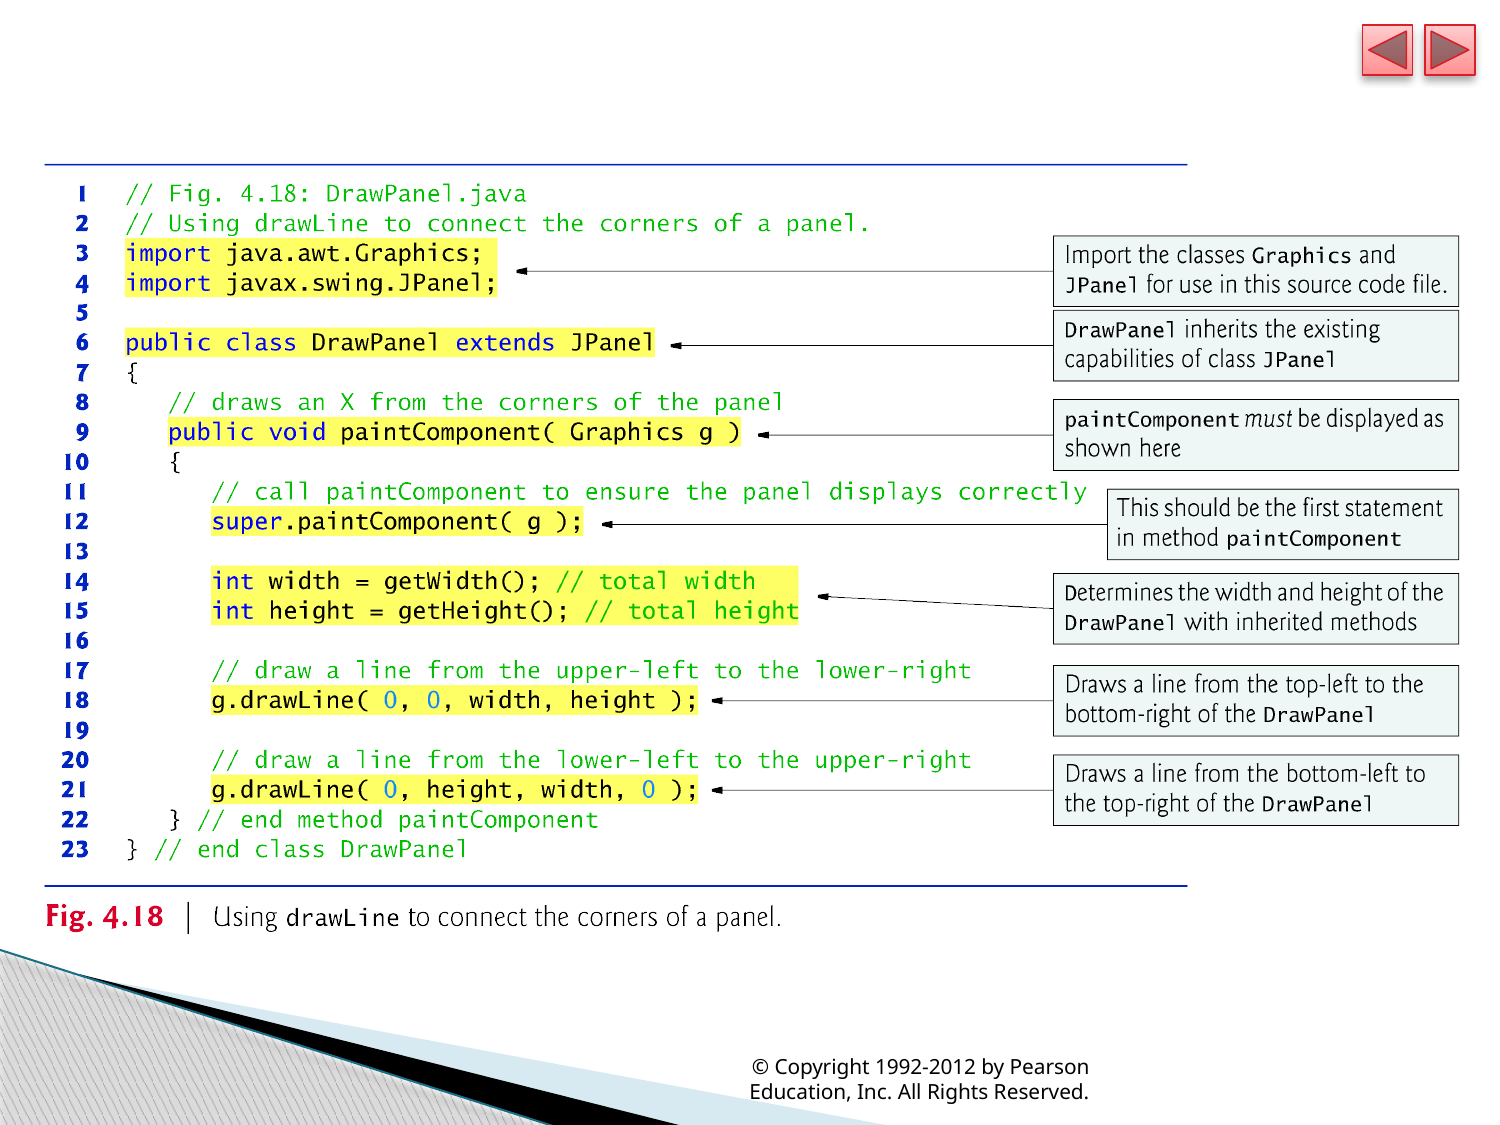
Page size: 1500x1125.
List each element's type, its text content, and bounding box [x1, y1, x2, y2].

footer © Copyright 1992-2012 by Pearson Education, Inc. All Rights Reserved. [650, 1051, 1105, 1112]
picture [0, 106, 1500, 1018]
